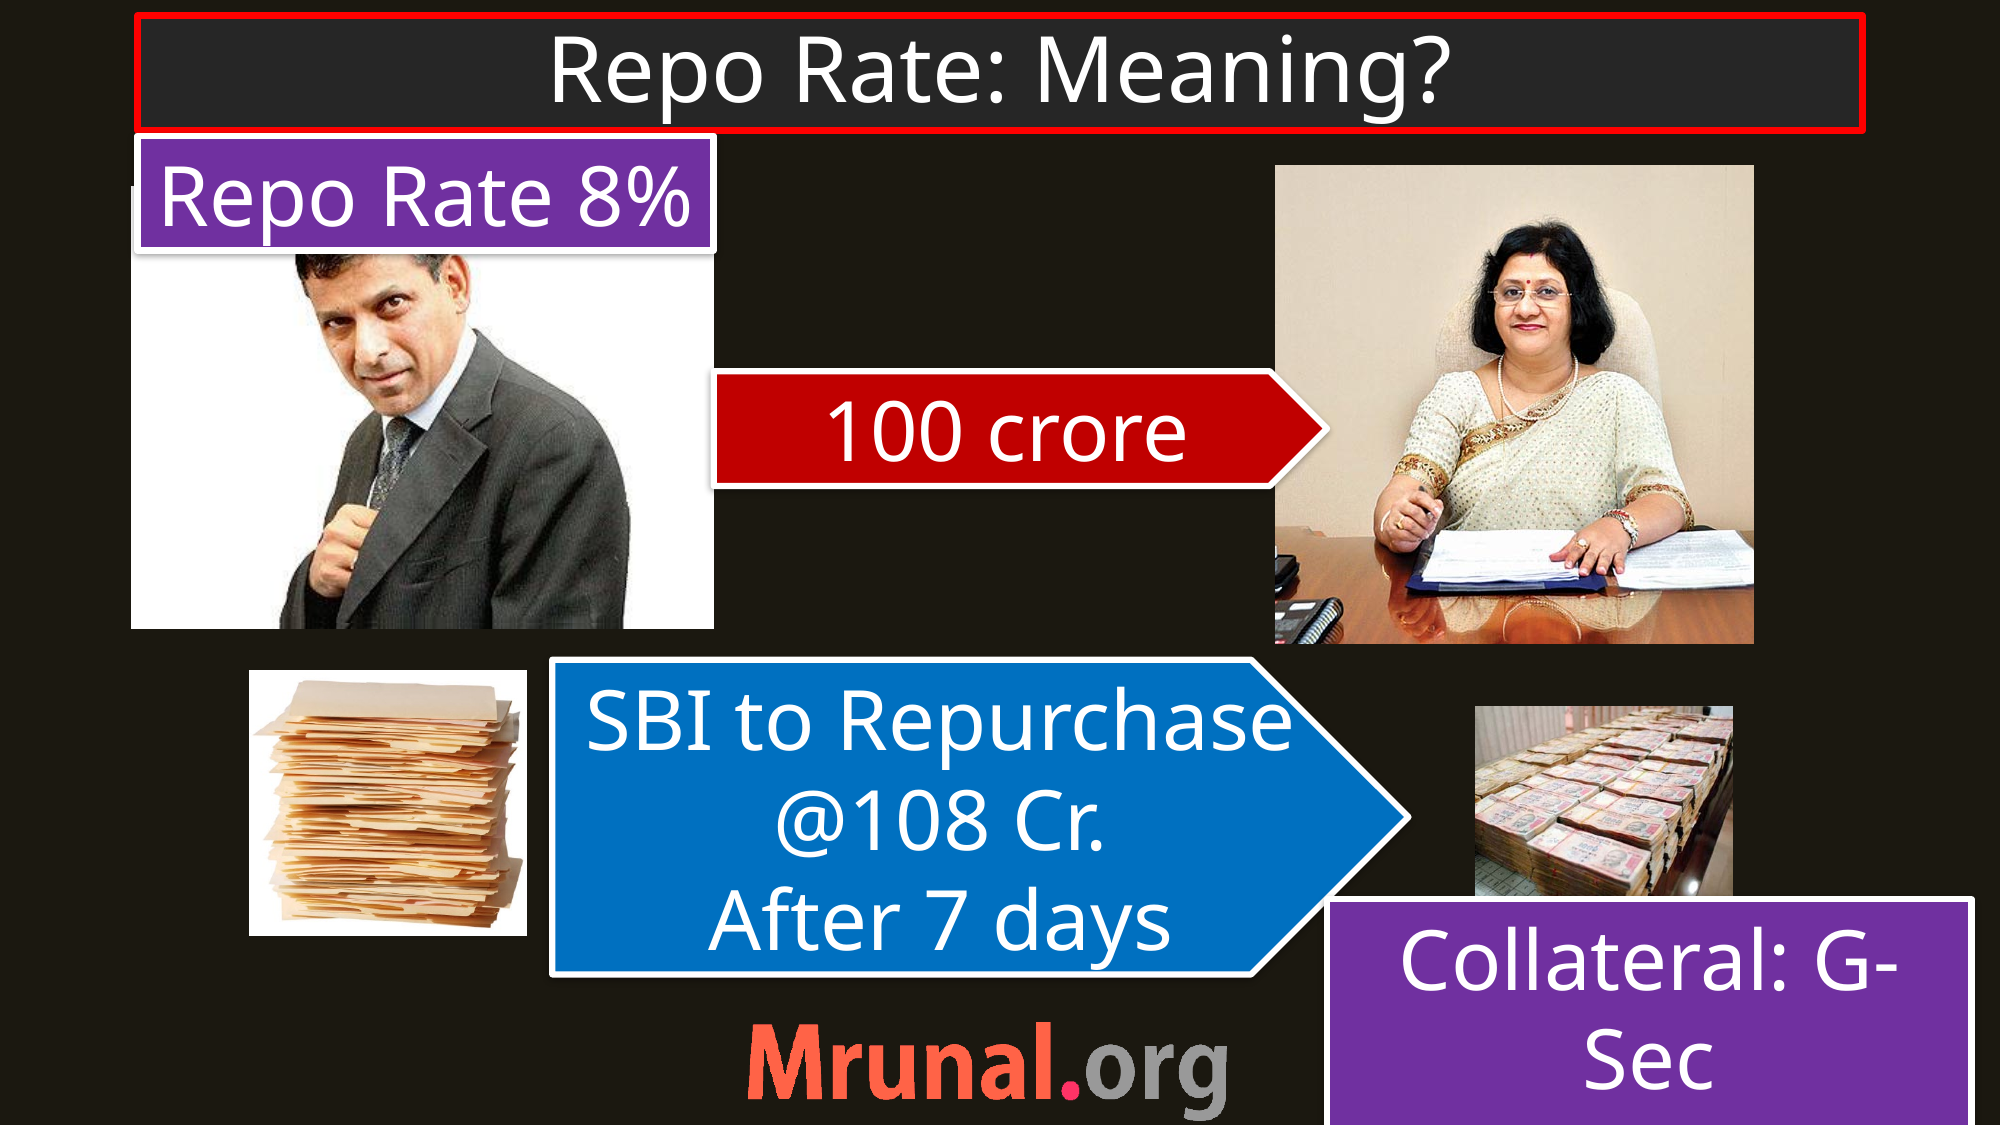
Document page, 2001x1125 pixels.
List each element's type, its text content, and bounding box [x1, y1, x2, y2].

picture [1475, 706, 1733, 900]
text_box 100 crore [720, 368, 1269, 490]
text_box Collateral: G-Sec But not from SLR [1324, 896, 1975, 1125]
picture [741, 1005, 1230, 1125]
picture [1274, 165, 1754, 645]
text_box SBI to Repurchase @108 Cr. After 7 days [549, 656, 1412, 978]
picture [249, 670, 527, 936]
text_box Repo Rate 8% [134, 133, 717, 187]
title Repo Rate: Meaning? [134, 12, 1866, 134]
picture [130, 185, 714, 629]
